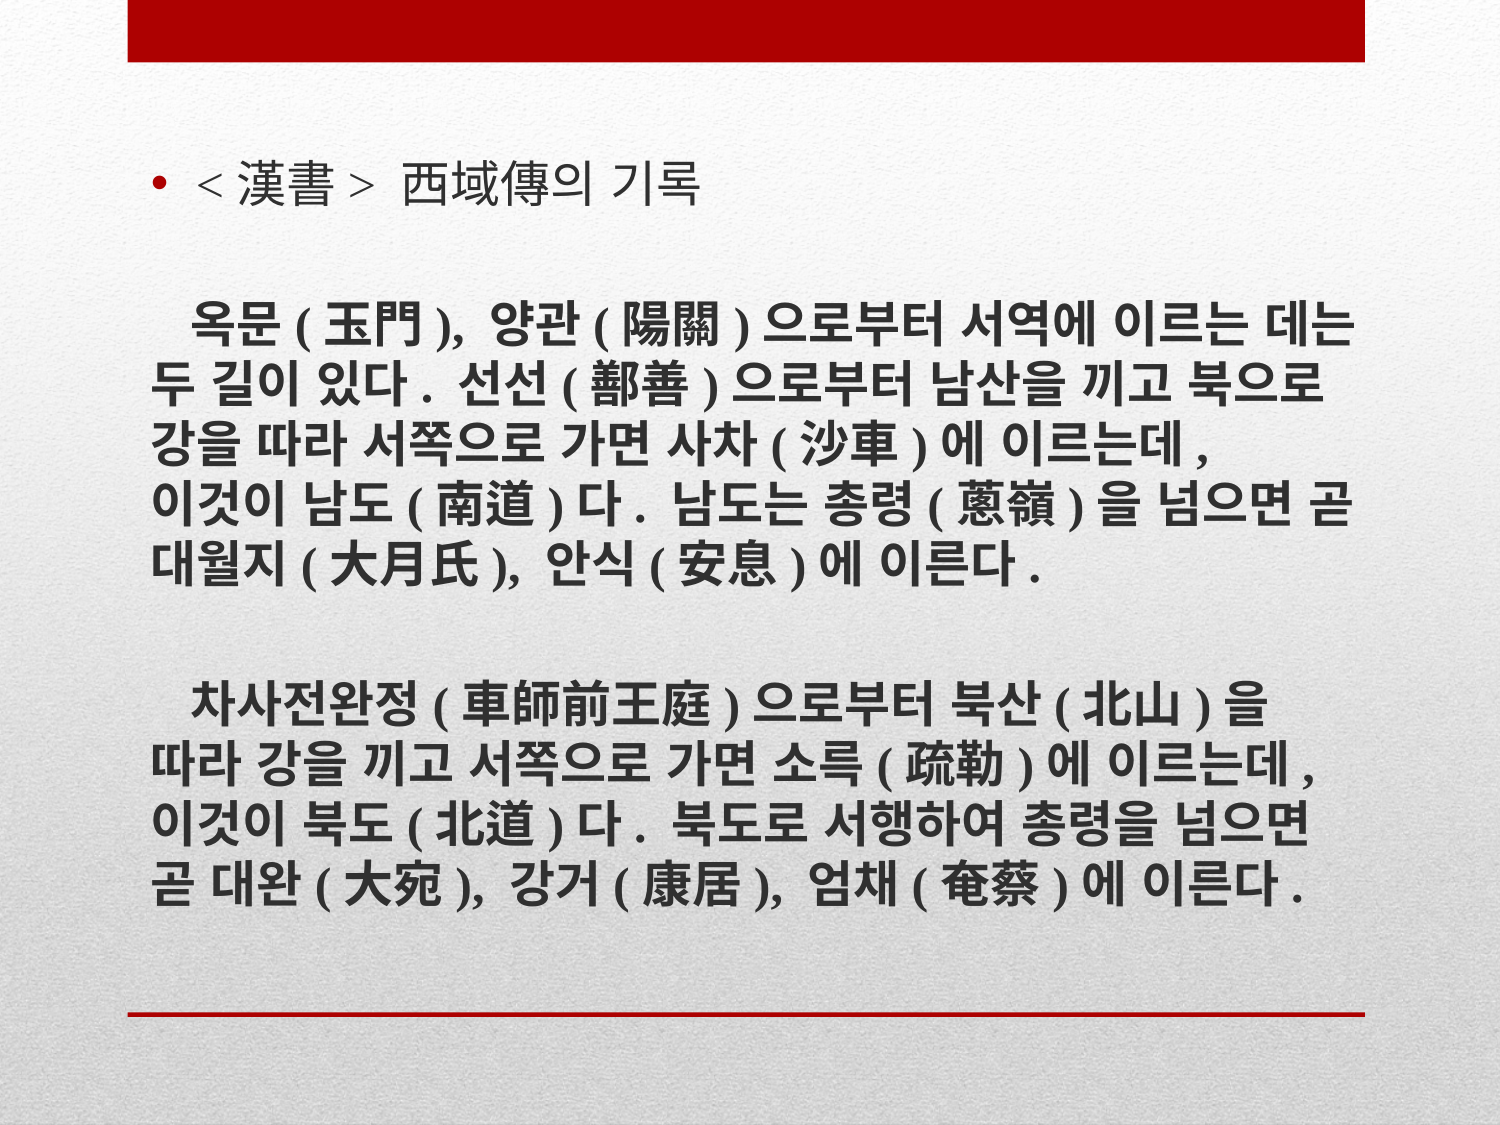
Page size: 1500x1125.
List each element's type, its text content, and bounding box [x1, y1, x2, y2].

list <漢書> 西域傳의 기록 옥문(玉門), 양관(陽關)으로부터 서역에 이르는 데는 두 길이 있다. 선선(鄯善)으로부터 남산을 끼고 북으로 강을 따라 서쪽으로 가면 사차(沙車)에 이르는데, 이것이 남도(南道)다. 남도는 총령(蔥嶺)을 넘으면 곧 대월지(大月氏), 안식(安息)에 이른다. 차사전완정(車師前王庭)으로부터 북산(北山)을 따라 강을 끼고 서쪽으로 가면 소륵(疏勒)에 이르는데, 이것이 북도(北道)다. 북도로 서행하여 총령을 넘으면 곧 대완(大宛), 강거(康居), 엄채(奄蔡)에 이른다. [135, 112, 1374, 953]
